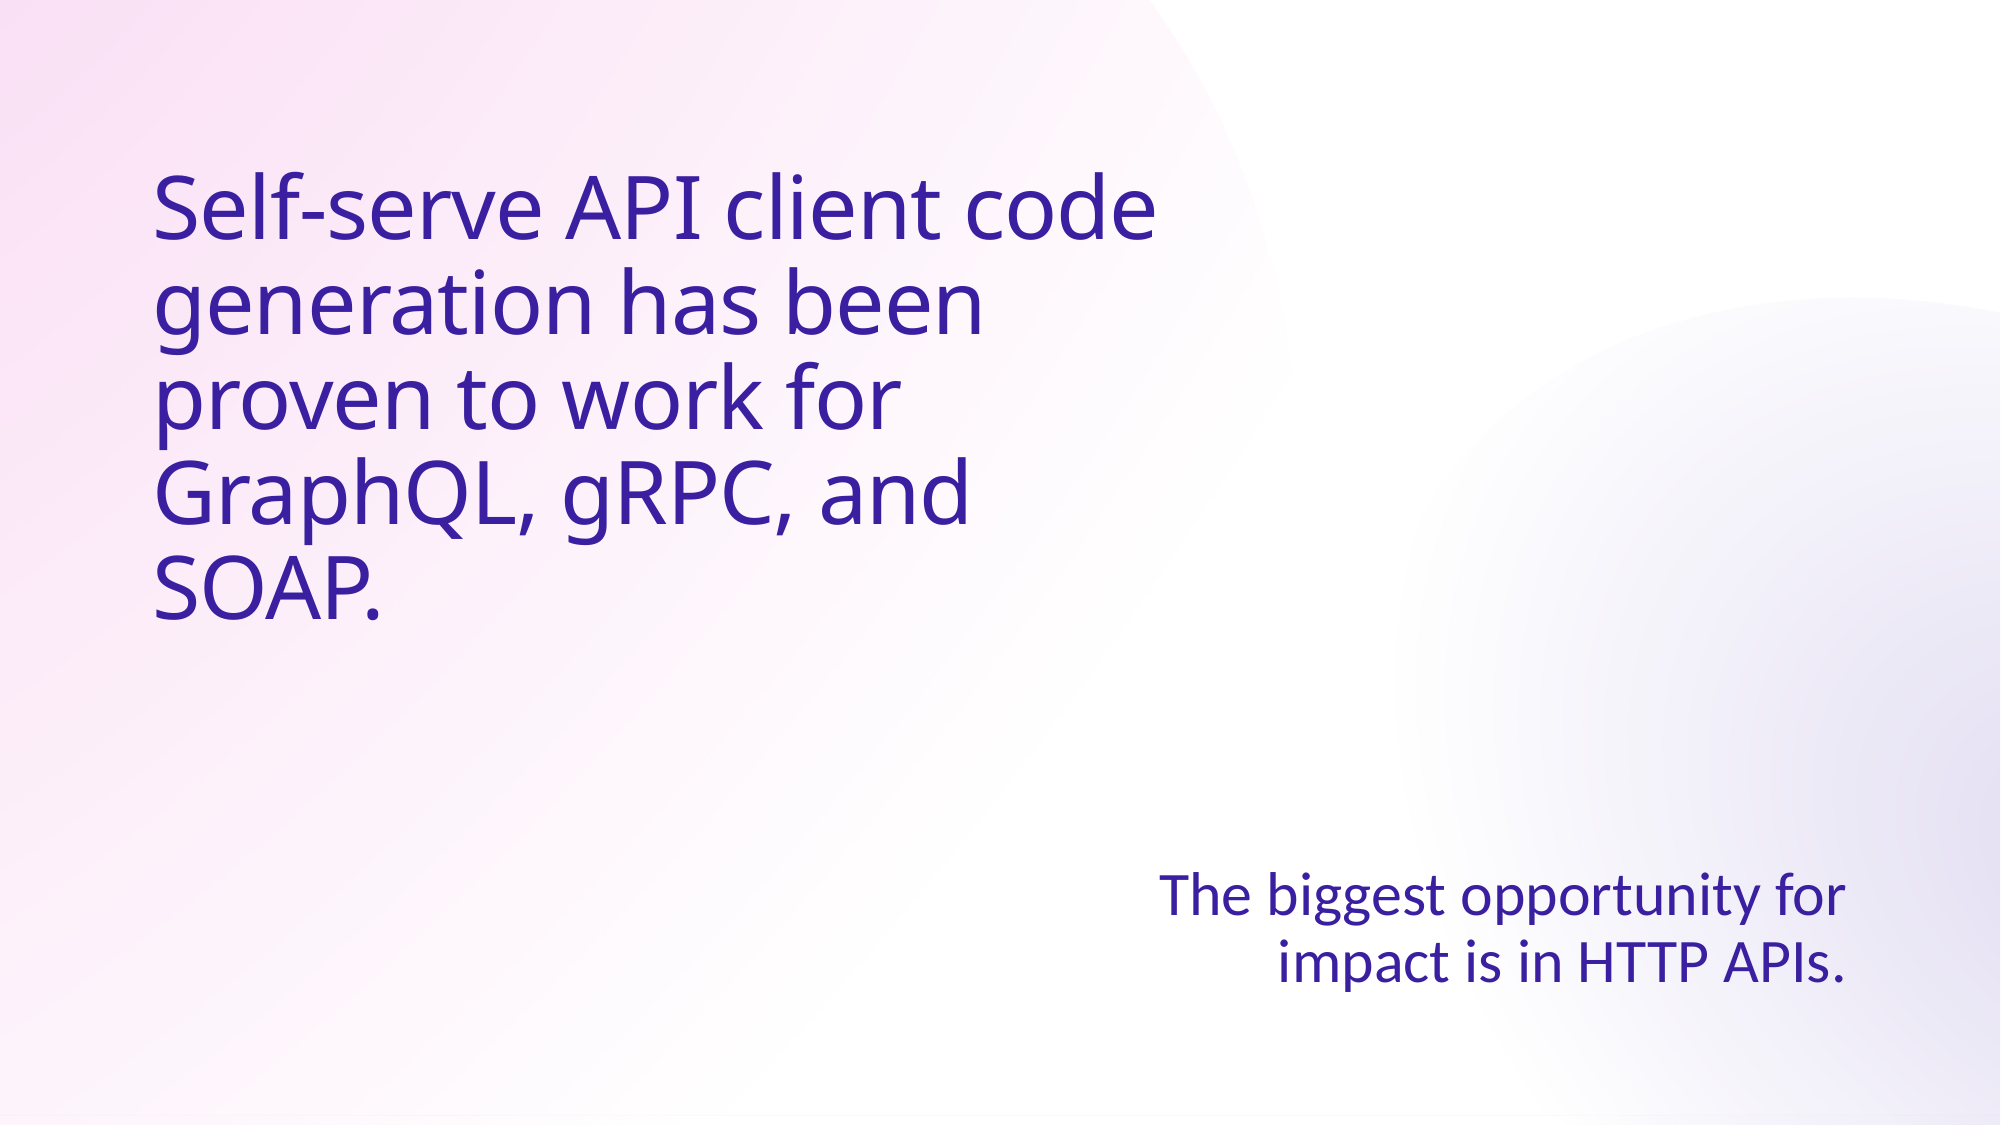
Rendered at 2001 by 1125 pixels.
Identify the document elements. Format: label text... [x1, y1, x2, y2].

title Self-serve API client code generation has been proven to work for GraphQL, gRPC, and SOAP. [137, 153, 1236, 752]
list The biggest opportunity for impact is in HTTP APIs. [1128, 827, 1863, 1032]
picture [0, 0, 2001, 1125]
